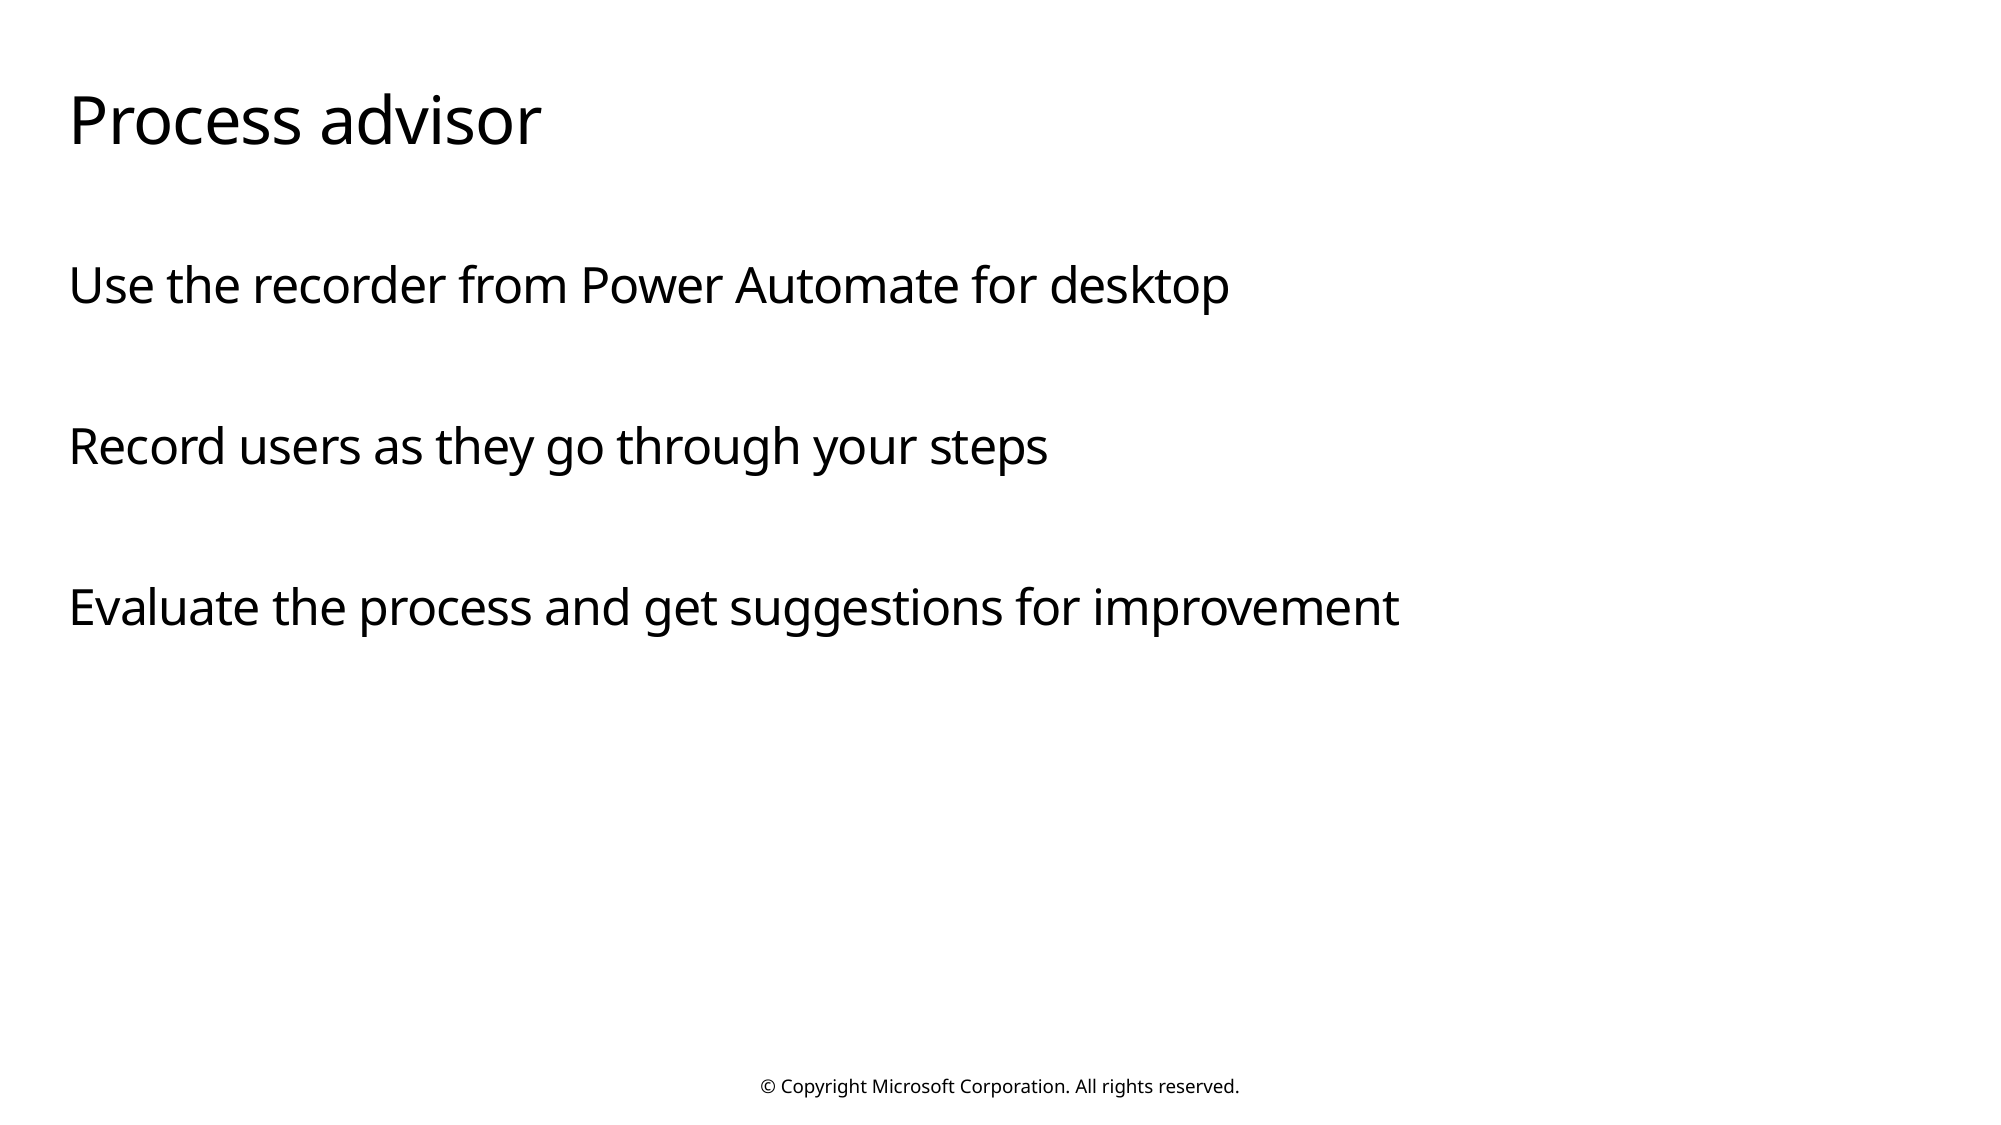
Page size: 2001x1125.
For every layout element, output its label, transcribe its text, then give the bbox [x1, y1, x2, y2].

title Process advisor [68, 72, 1930, 184]
list Use the recorder from Power Automate for desktop Record users as they go through your steps Evaluate the process and get suggestions for improvement [68, 238, 1930, 657]
